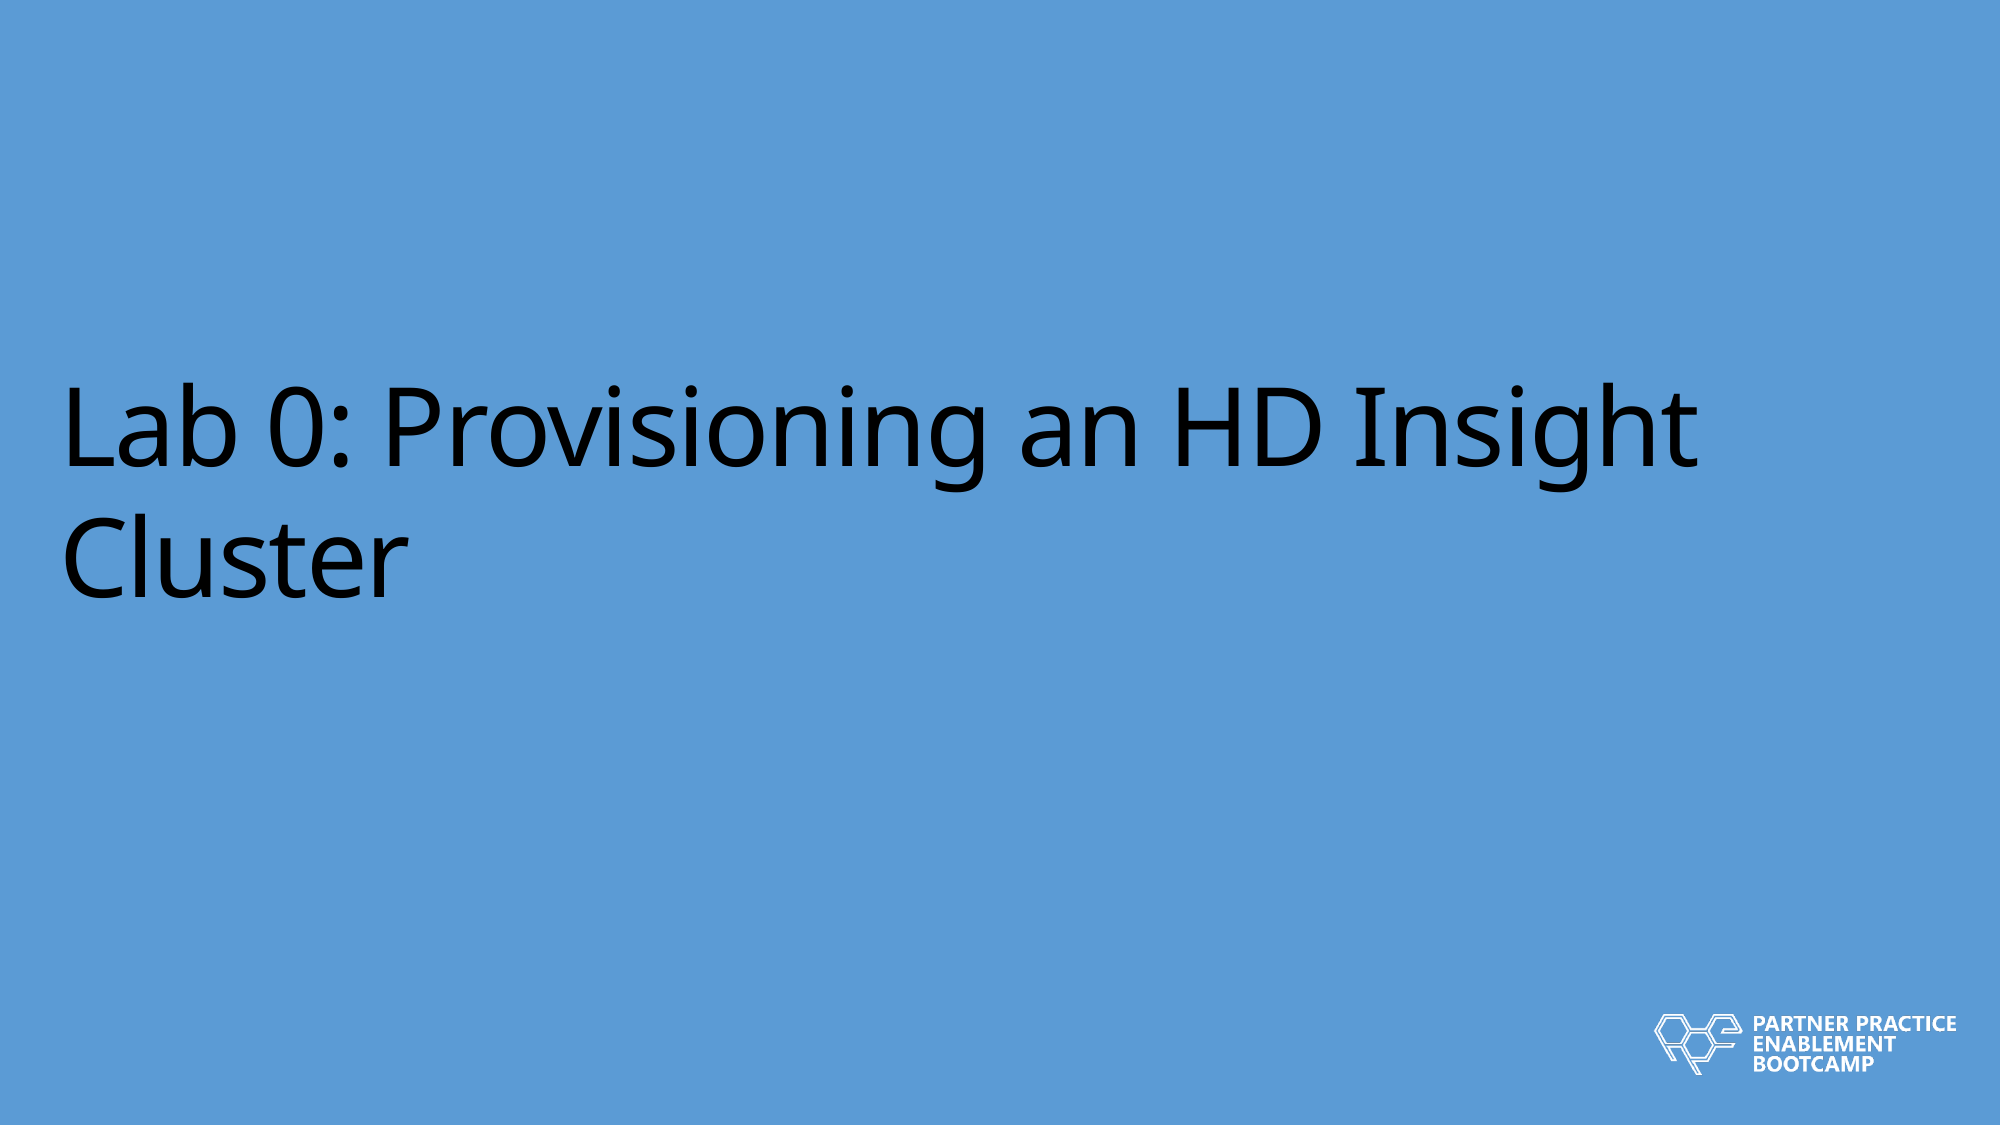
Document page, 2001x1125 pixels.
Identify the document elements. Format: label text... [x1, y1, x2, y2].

title Lab 0: Provisioning an HD Insight Cluster [44, 341, 1956, 637]
picture [1653, 1011, 1956, 1078]
